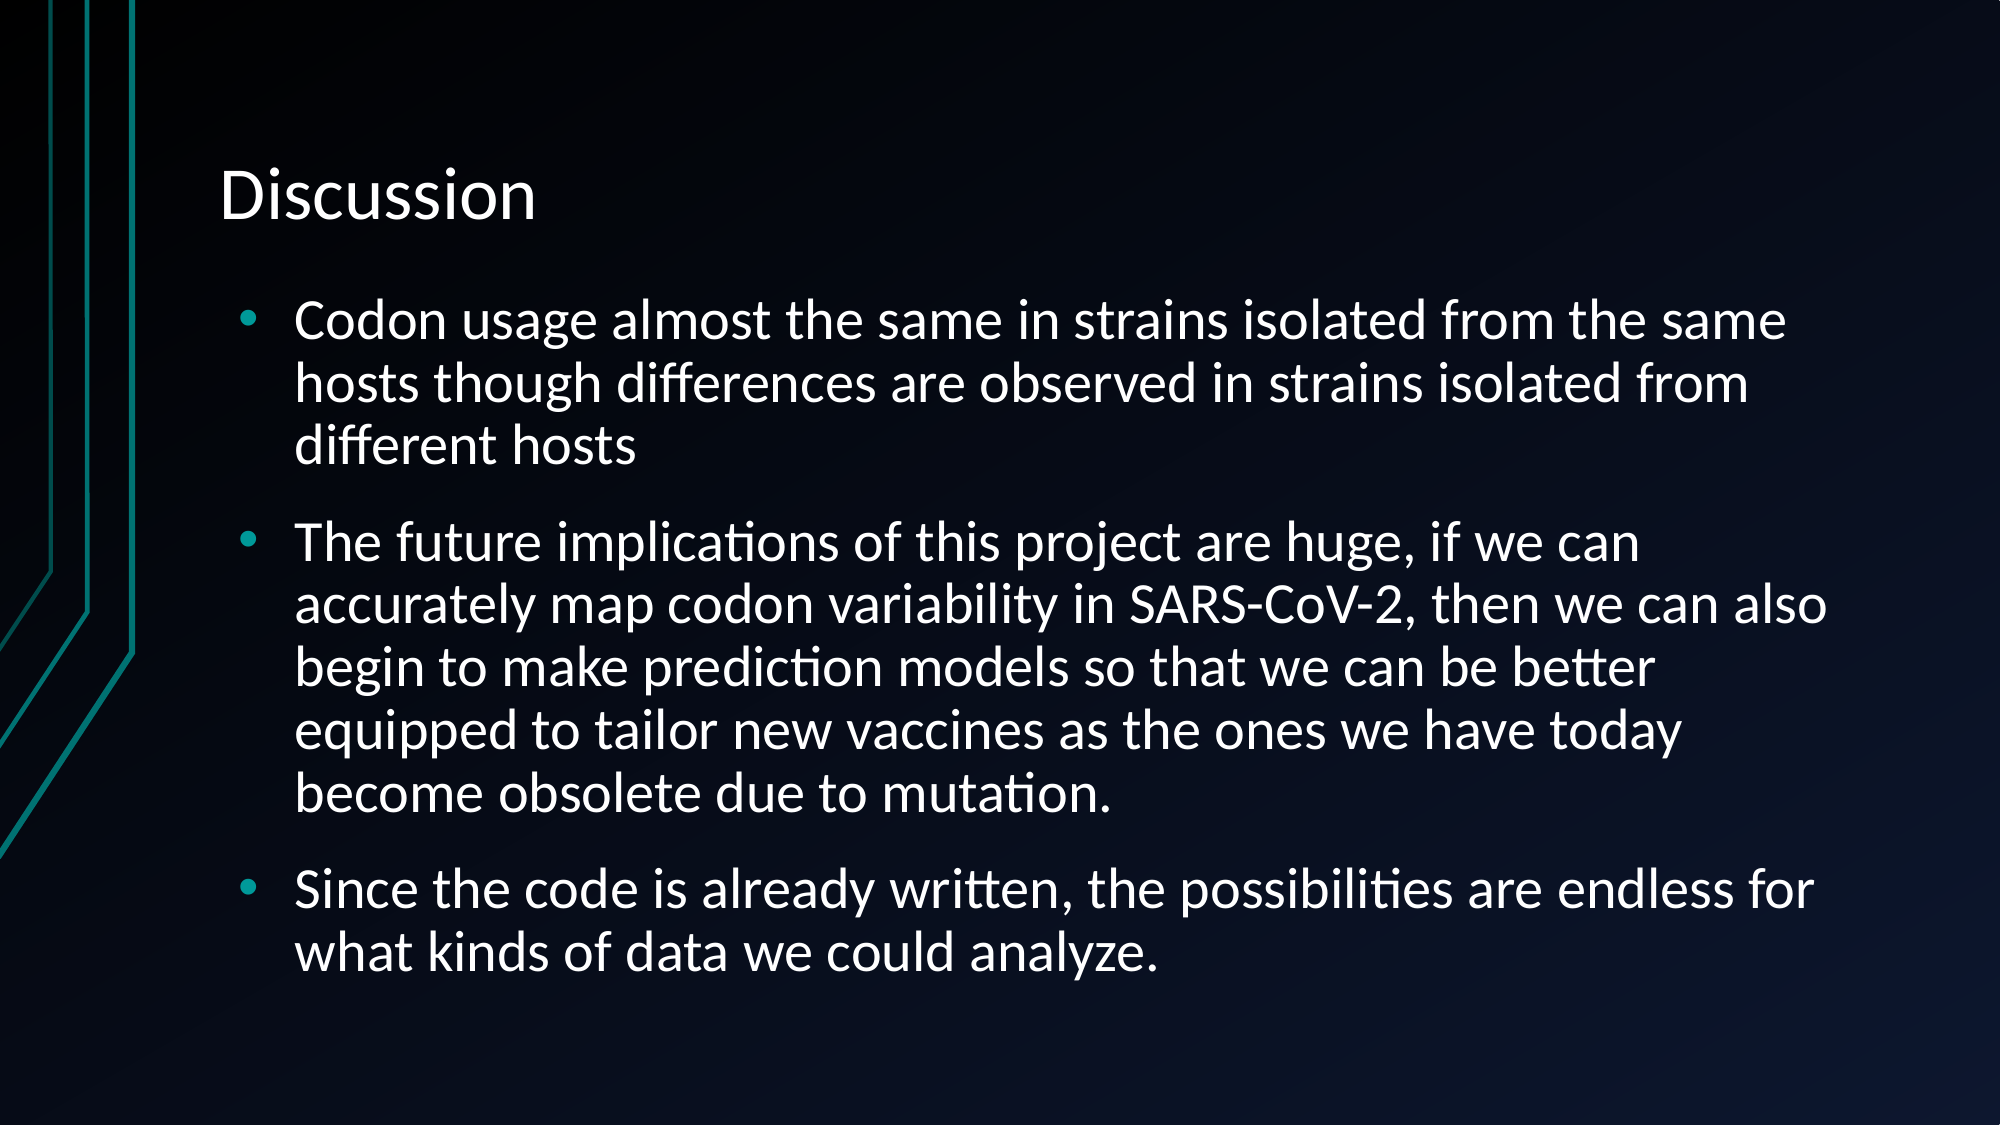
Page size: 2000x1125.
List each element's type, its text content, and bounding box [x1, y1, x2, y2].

title Discussion [199, 45, 1900, 246]
list Codon usage almost the same in strains isolated from the same hosts though differences are observed in strains isolated from different hosts The future implications of this project are huge, if we can accurately map codon variability in SARS-CoV-2, then we can also begin to make prediction models so that we can be better equipped to tailor new vaccines as the ones we have today become obsolete due to mutation. Since the code is already written, the possibilities are endless for what kinds of data we could analyze. [199, 279, 1900, 1012]
